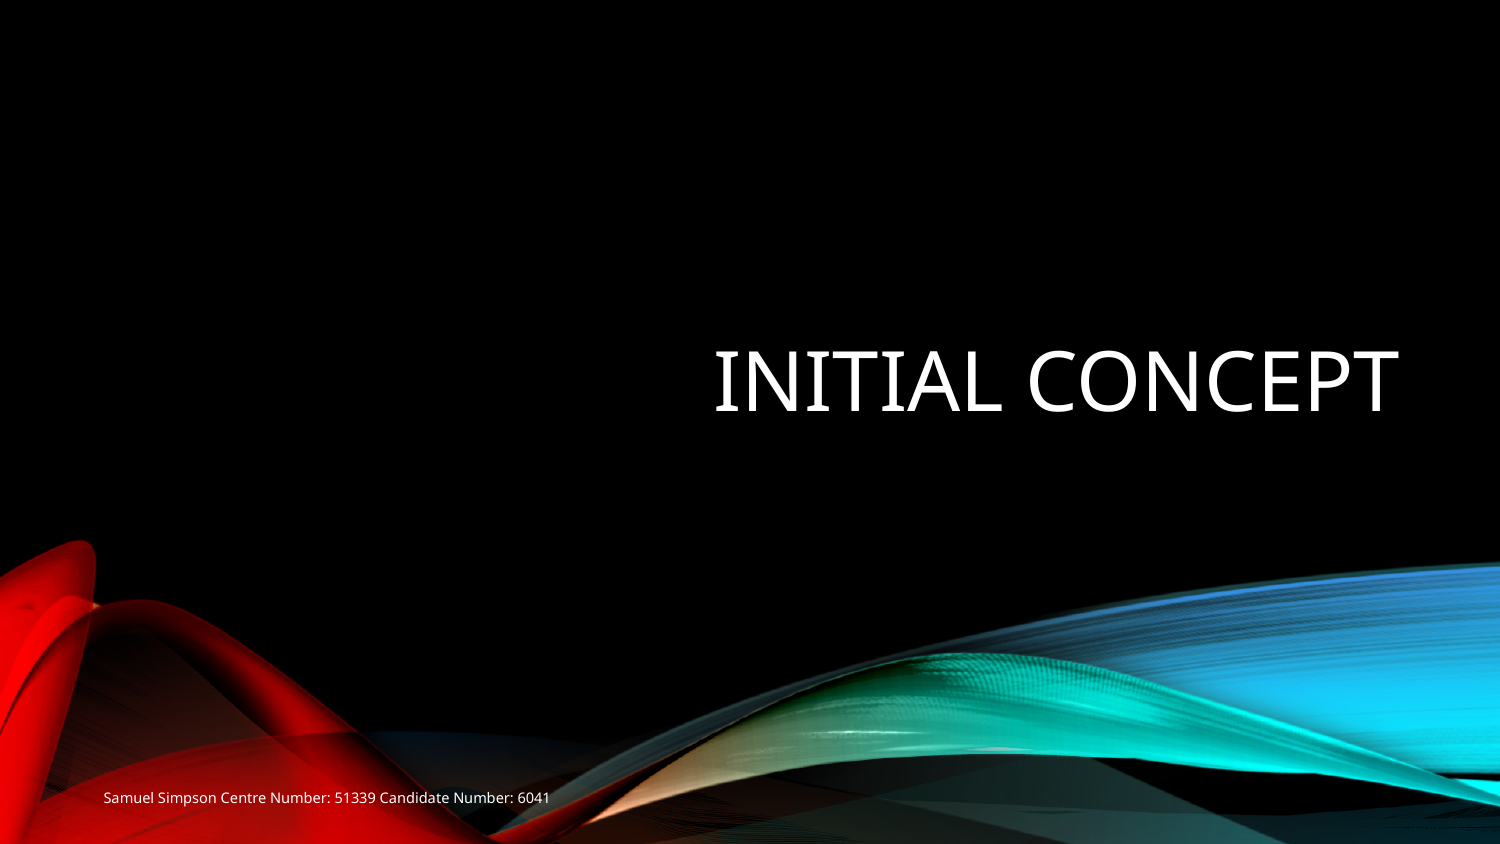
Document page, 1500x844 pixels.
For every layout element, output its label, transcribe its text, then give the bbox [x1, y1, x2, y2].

footer Samuel Simpson Centre Number: 51339 Candidate Number: 6041 [88, 776, 949, 821]
picture [0, 538, 1500, 844]
title Initial Concept [84, 92, 1416, 438]
